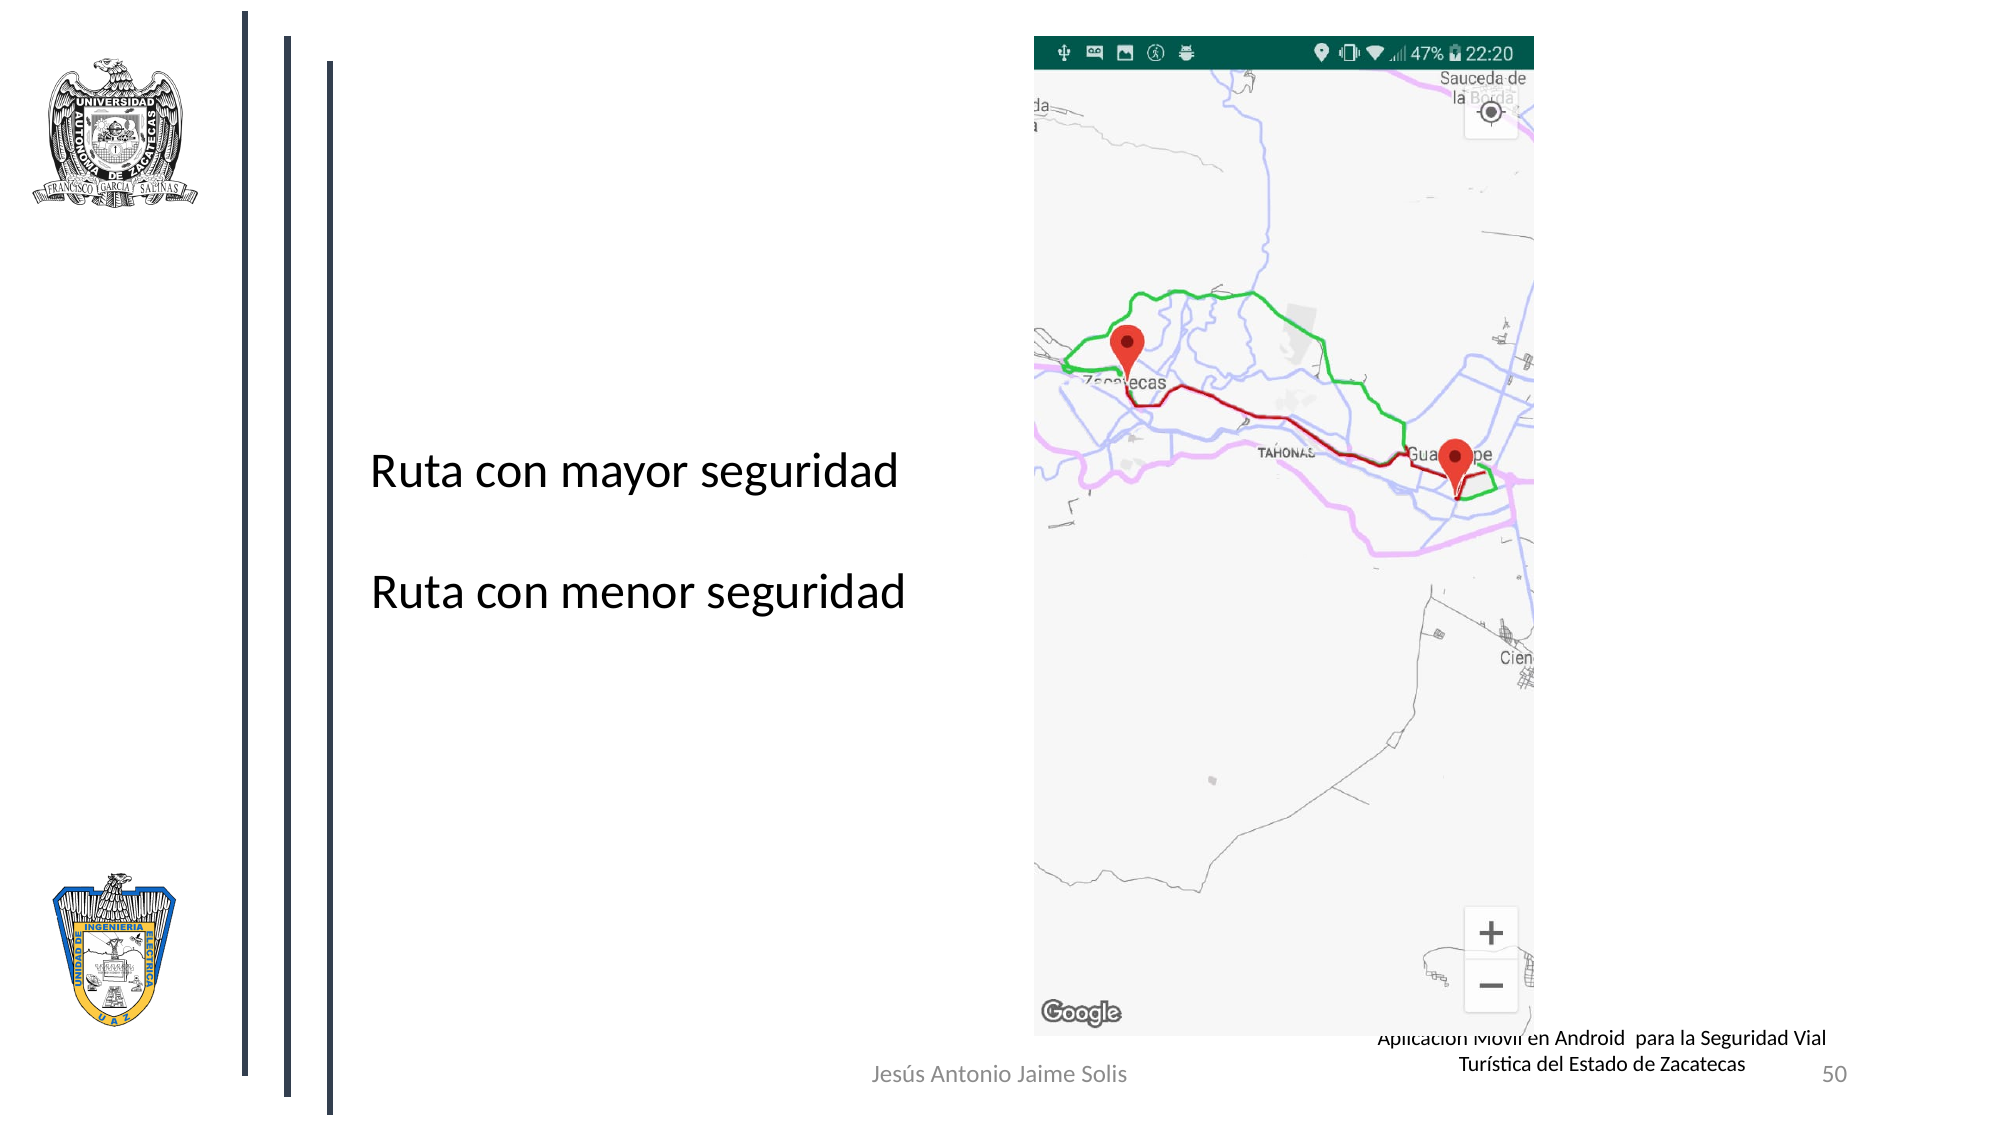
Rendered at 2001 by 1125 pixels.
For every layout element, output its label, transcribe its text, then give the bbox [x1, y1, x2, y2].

text_box Ruta con menor seguridad [356, 551, 1029, 627]
picture [32, 58, 198, 208]
slide_number 50 [1412, 1042, 1863, 1103]
footer Jesús Antonio Jaime Solis [662, 1042, 1338, 1103]
picture [50, 871, 179, 1030]
text_box Ruta con mayor seguridad [355, 430, 1029, 505]
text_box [1033, 0, 1534, 1036]
